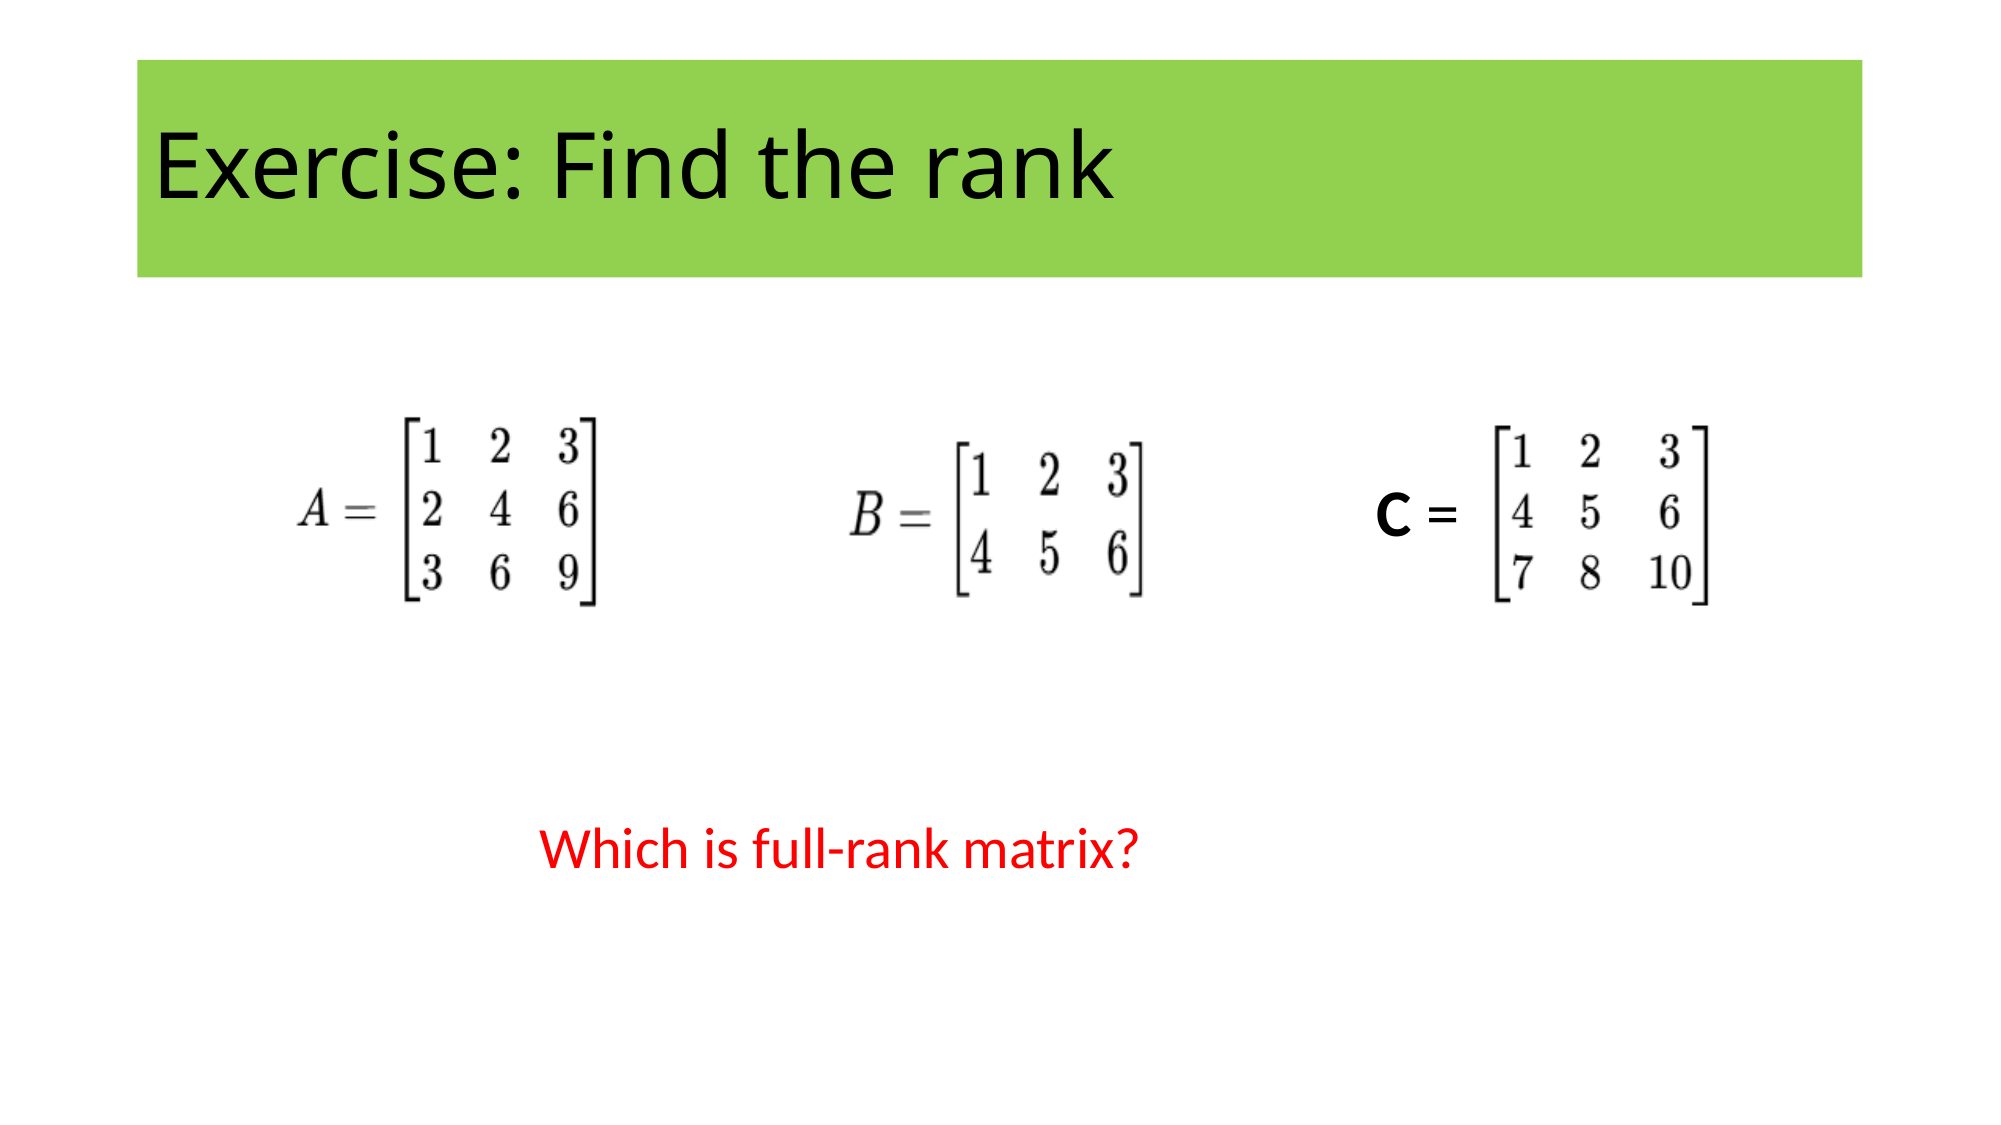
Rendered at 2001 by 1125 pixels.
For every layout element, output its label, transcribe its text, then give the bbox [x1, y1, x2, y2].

text_box Which is full-rank matrix? [524, 802, 1525, 888]
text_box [1361, 400, 1730, 618]
title Exercise: Find the rank [137, 59, 1863, 278]
picture [844, 378, 1153, 618]
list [270, 378, 610, 618]
